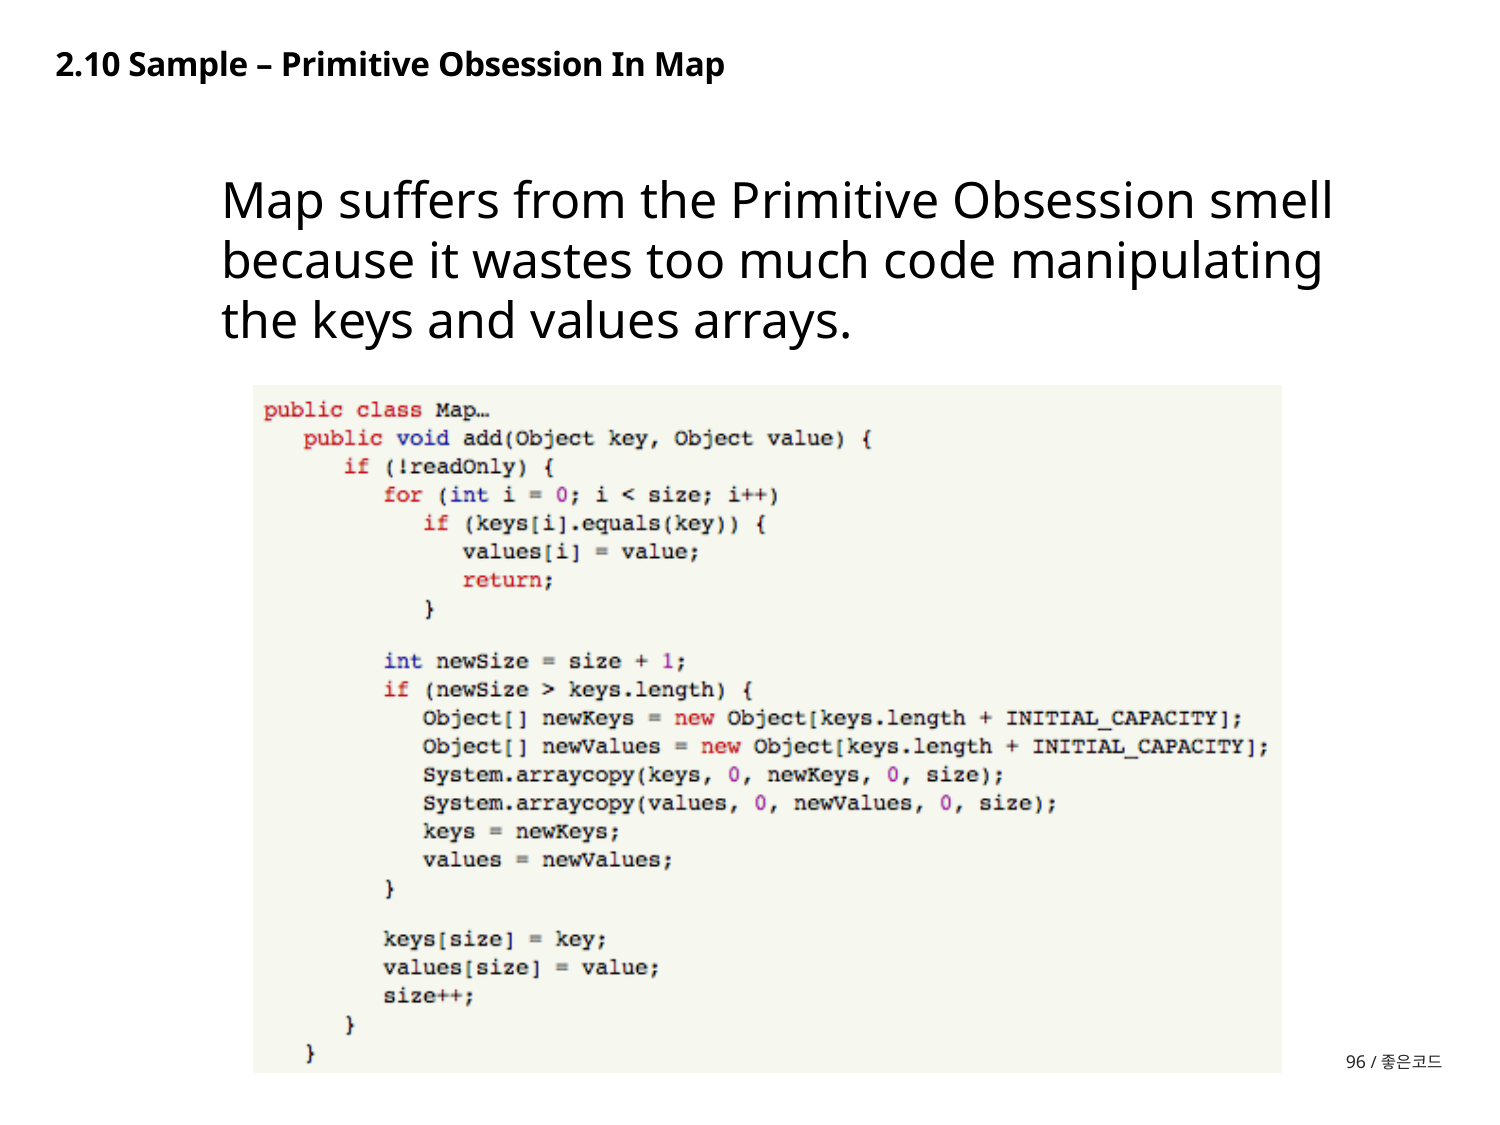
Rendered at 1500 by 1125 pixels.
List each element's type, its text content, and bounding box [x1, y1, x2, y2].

text_box Map suffers from the Primitive Obsession smell because it wastes too much code manipulating the keys and values arrays. [206, 160, 1495, 356]
text_box 2.10 Sample – Primitive Obsession In Map [40, 27, 1442, 91]
picture [253, 385, 1282, 1074]
